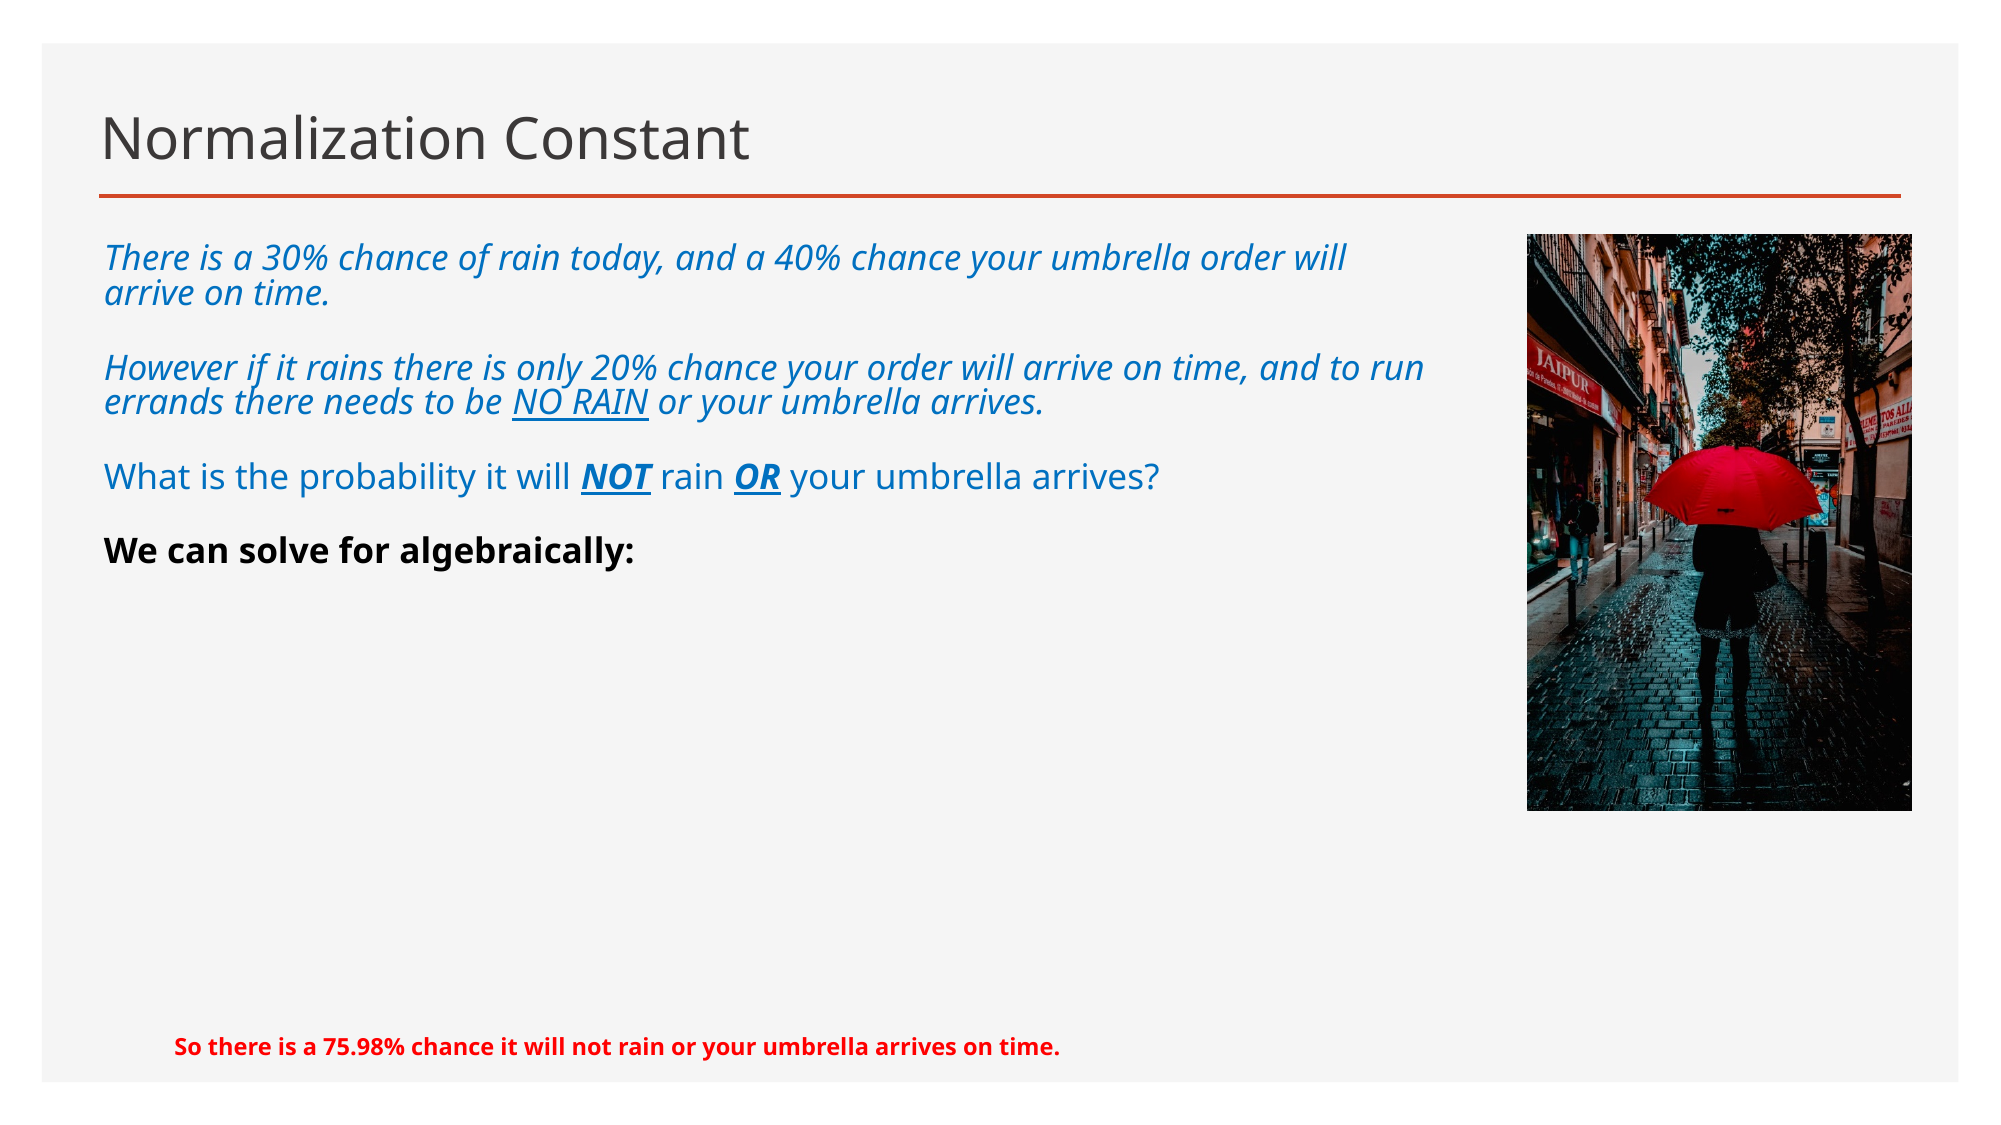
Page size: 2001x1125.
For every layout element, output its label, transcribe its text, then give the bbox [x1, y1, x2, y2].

title Normalization Constant [85, 73, 1089, 179]
picture [1527, 234, 1912, 811]
